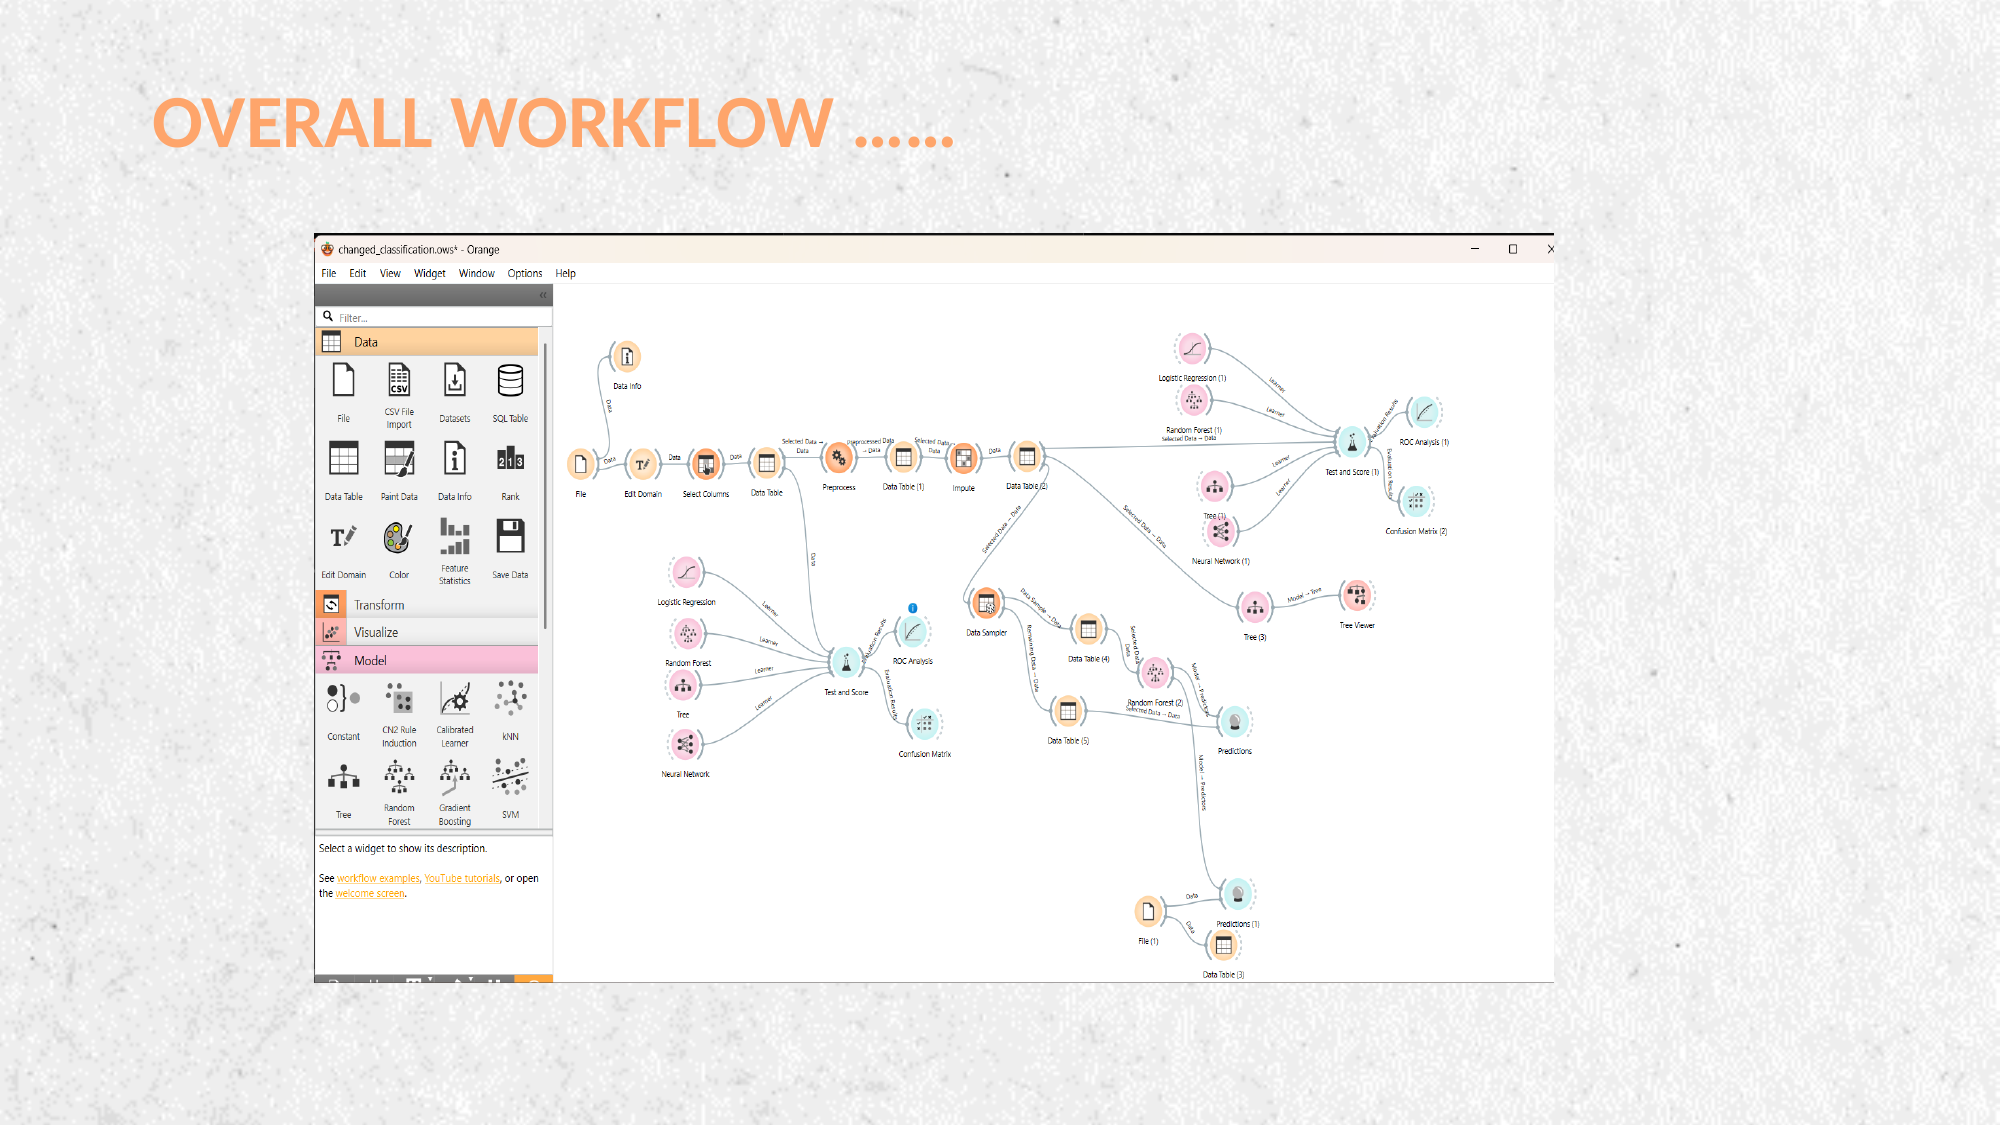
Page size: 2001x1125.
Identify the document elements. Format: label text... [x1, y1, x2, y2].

title OVERALL WORKFLOW …… [137, 70, 1863, 175]
picture [0, 0, 2000, 1125]
